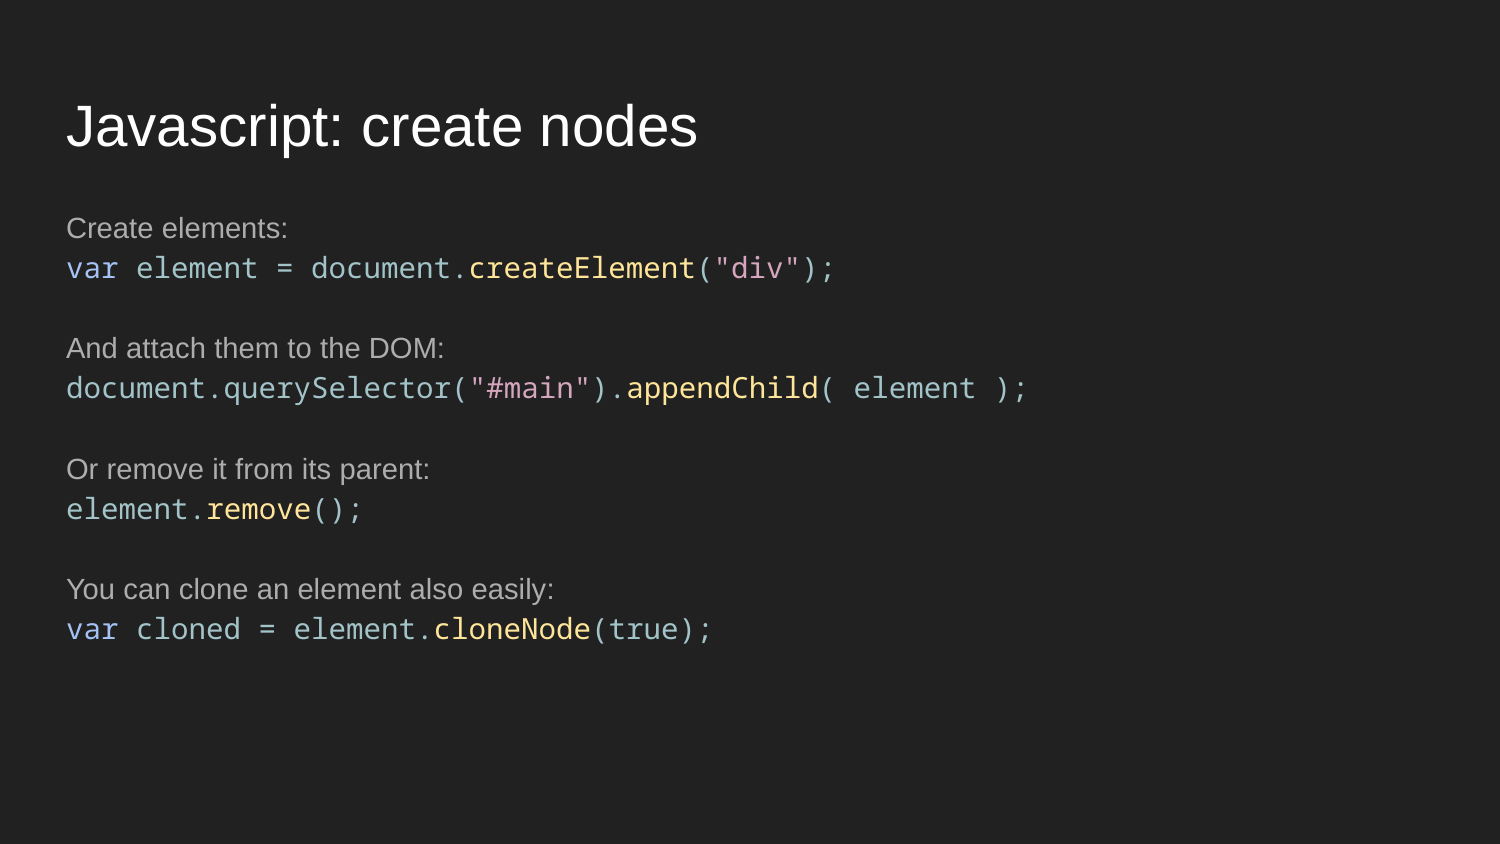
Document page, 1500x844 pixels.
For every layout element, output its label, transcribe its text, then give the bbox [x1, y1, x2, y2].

title Javascript: create nodes [51, 72, 1449, 167]
list Create elements: var element = document.createElement("div"); And attach them to the DOM: document.querySelector("#main").appendChild( element ); Or remove it from its parent: element.remove(); You can clone an element also easily: var cloned = element.cloneNode(true); [51, 189, 1449, 750]
